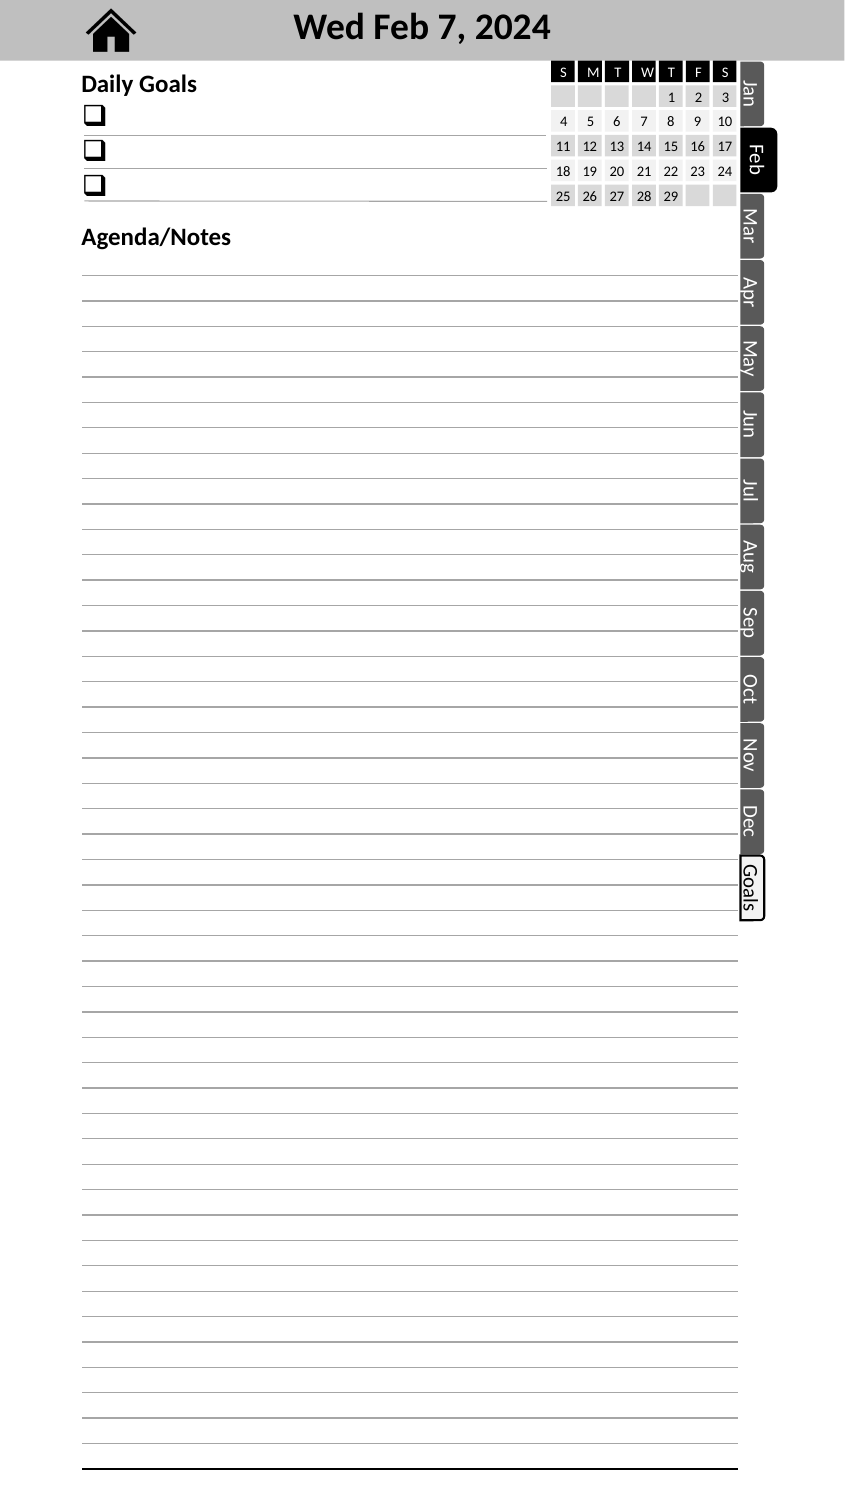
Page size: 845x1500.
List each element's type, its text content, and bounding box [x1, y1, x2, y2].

picture [82, 1, 140, 59]
list Wed Feb 7, 2024 [190, 0, 655, 61]
